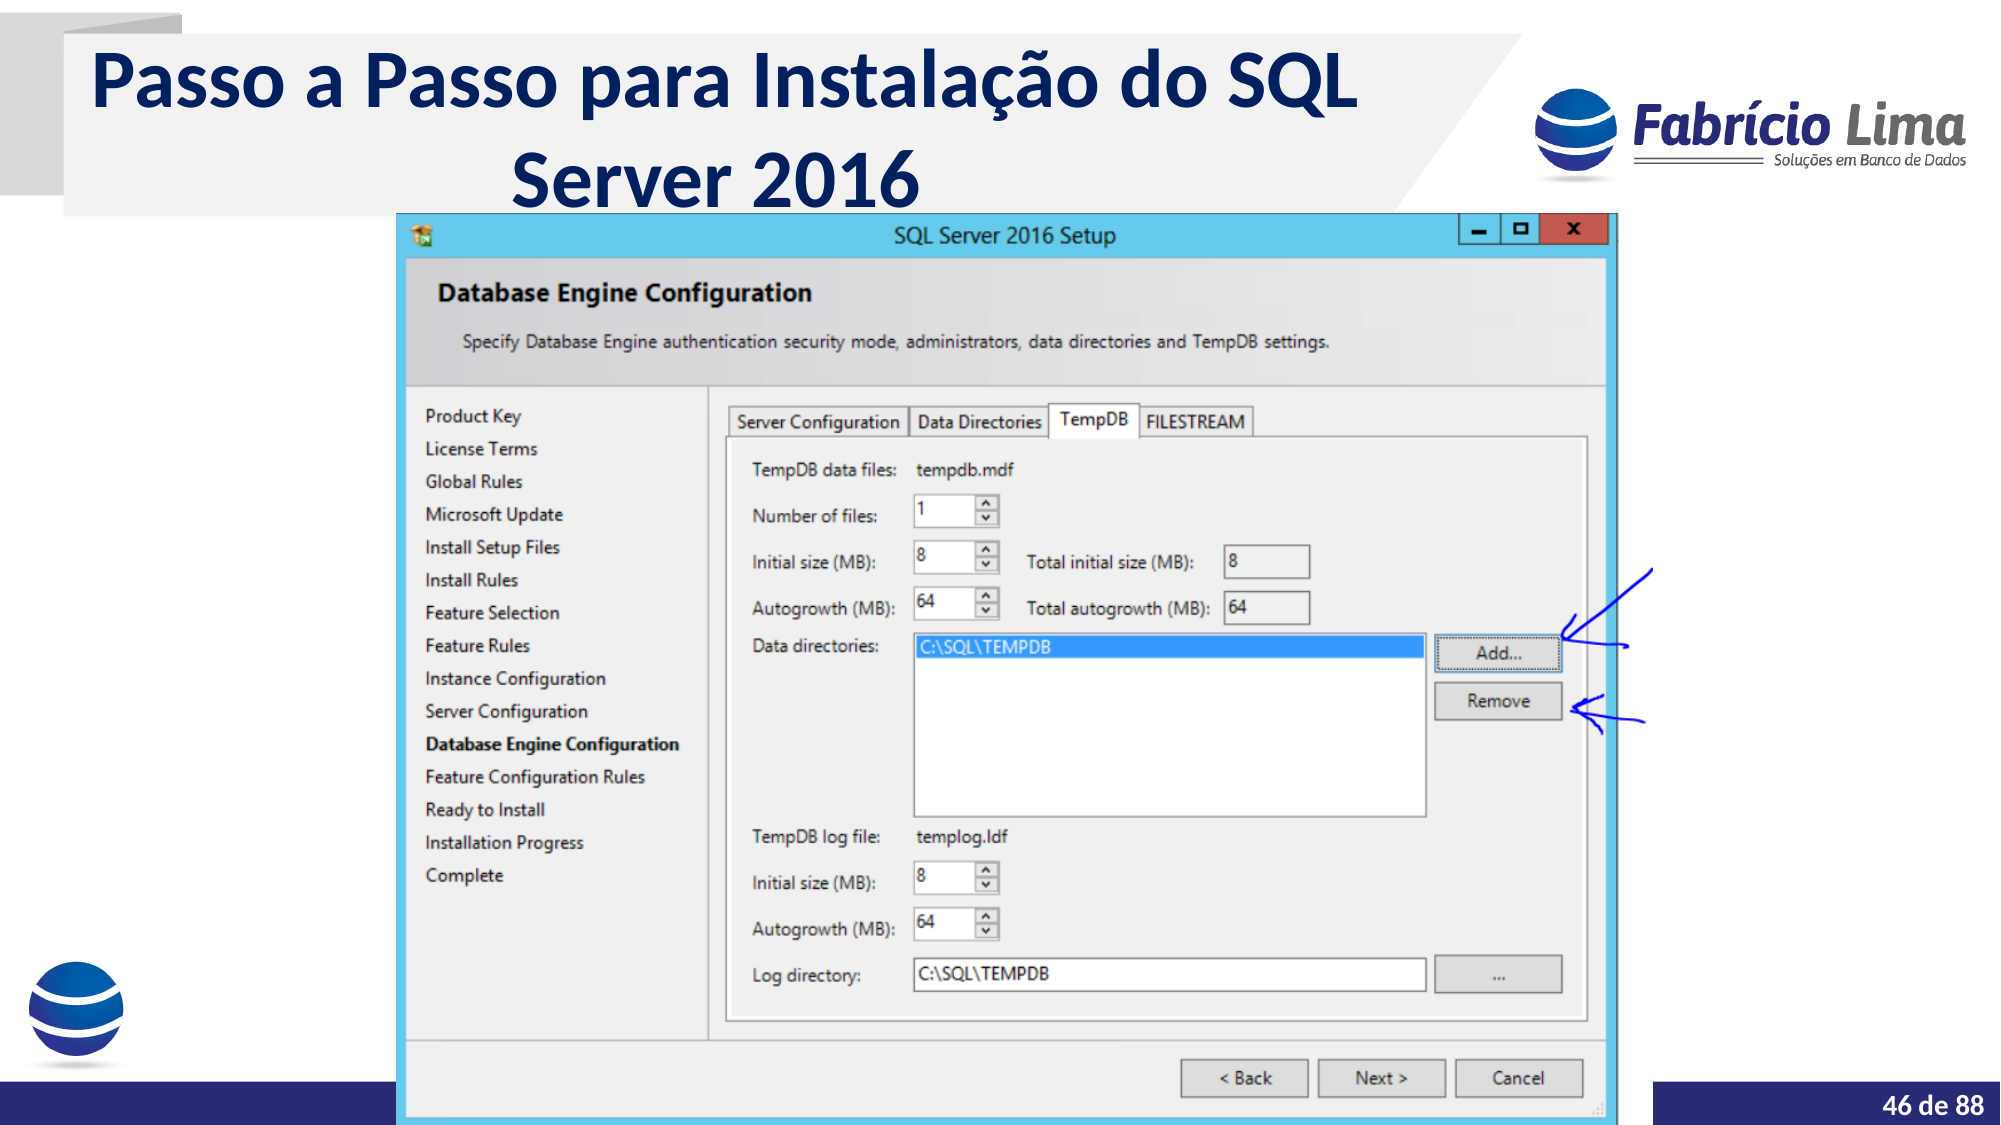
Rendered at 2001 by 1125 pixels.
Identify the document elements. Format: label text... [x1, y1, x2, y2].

picture [14, 951, 137, 1082]
picture [396, 42, 1997, 1125]
slide_number 46 de 88 [1718, 1083, 2000, 1125]
text_box Passo a Passo para Instalação do SQL Server 2016 [62, 33, 1390, 214]
